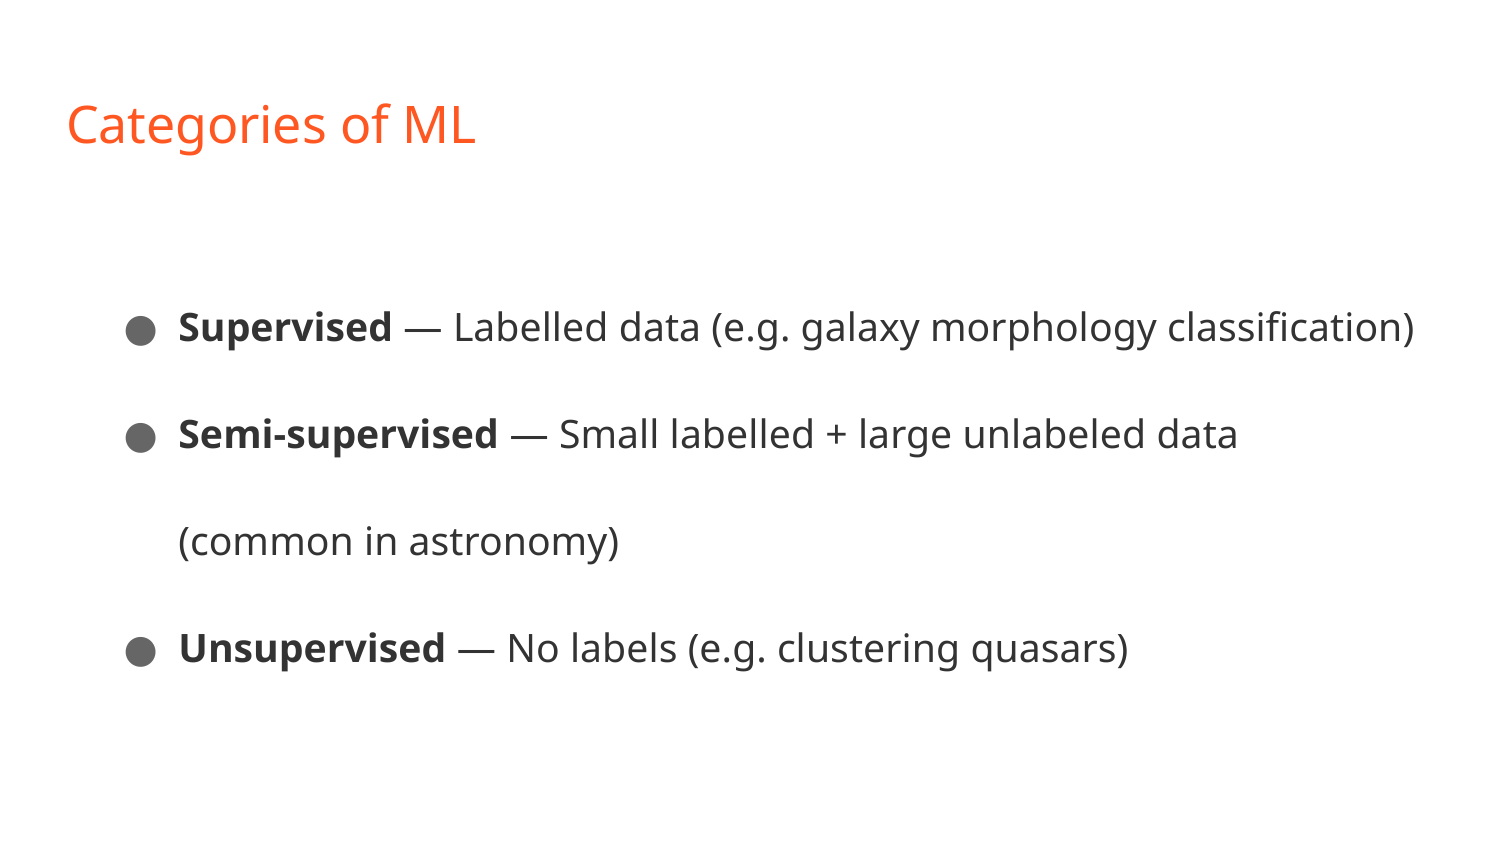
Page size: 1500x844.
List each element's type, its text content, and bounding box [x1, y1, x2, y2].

title Categories of ML [51, 72, 1449, 174]
list Supervised — Labelled data (e.g. galaxy morphology classification) Semi-supervised — Small labelled + large unlabeled data (common in astronomy) Unsupervised — No labels (e.g. clustering quasars) [22, 231, 1438, 793]
